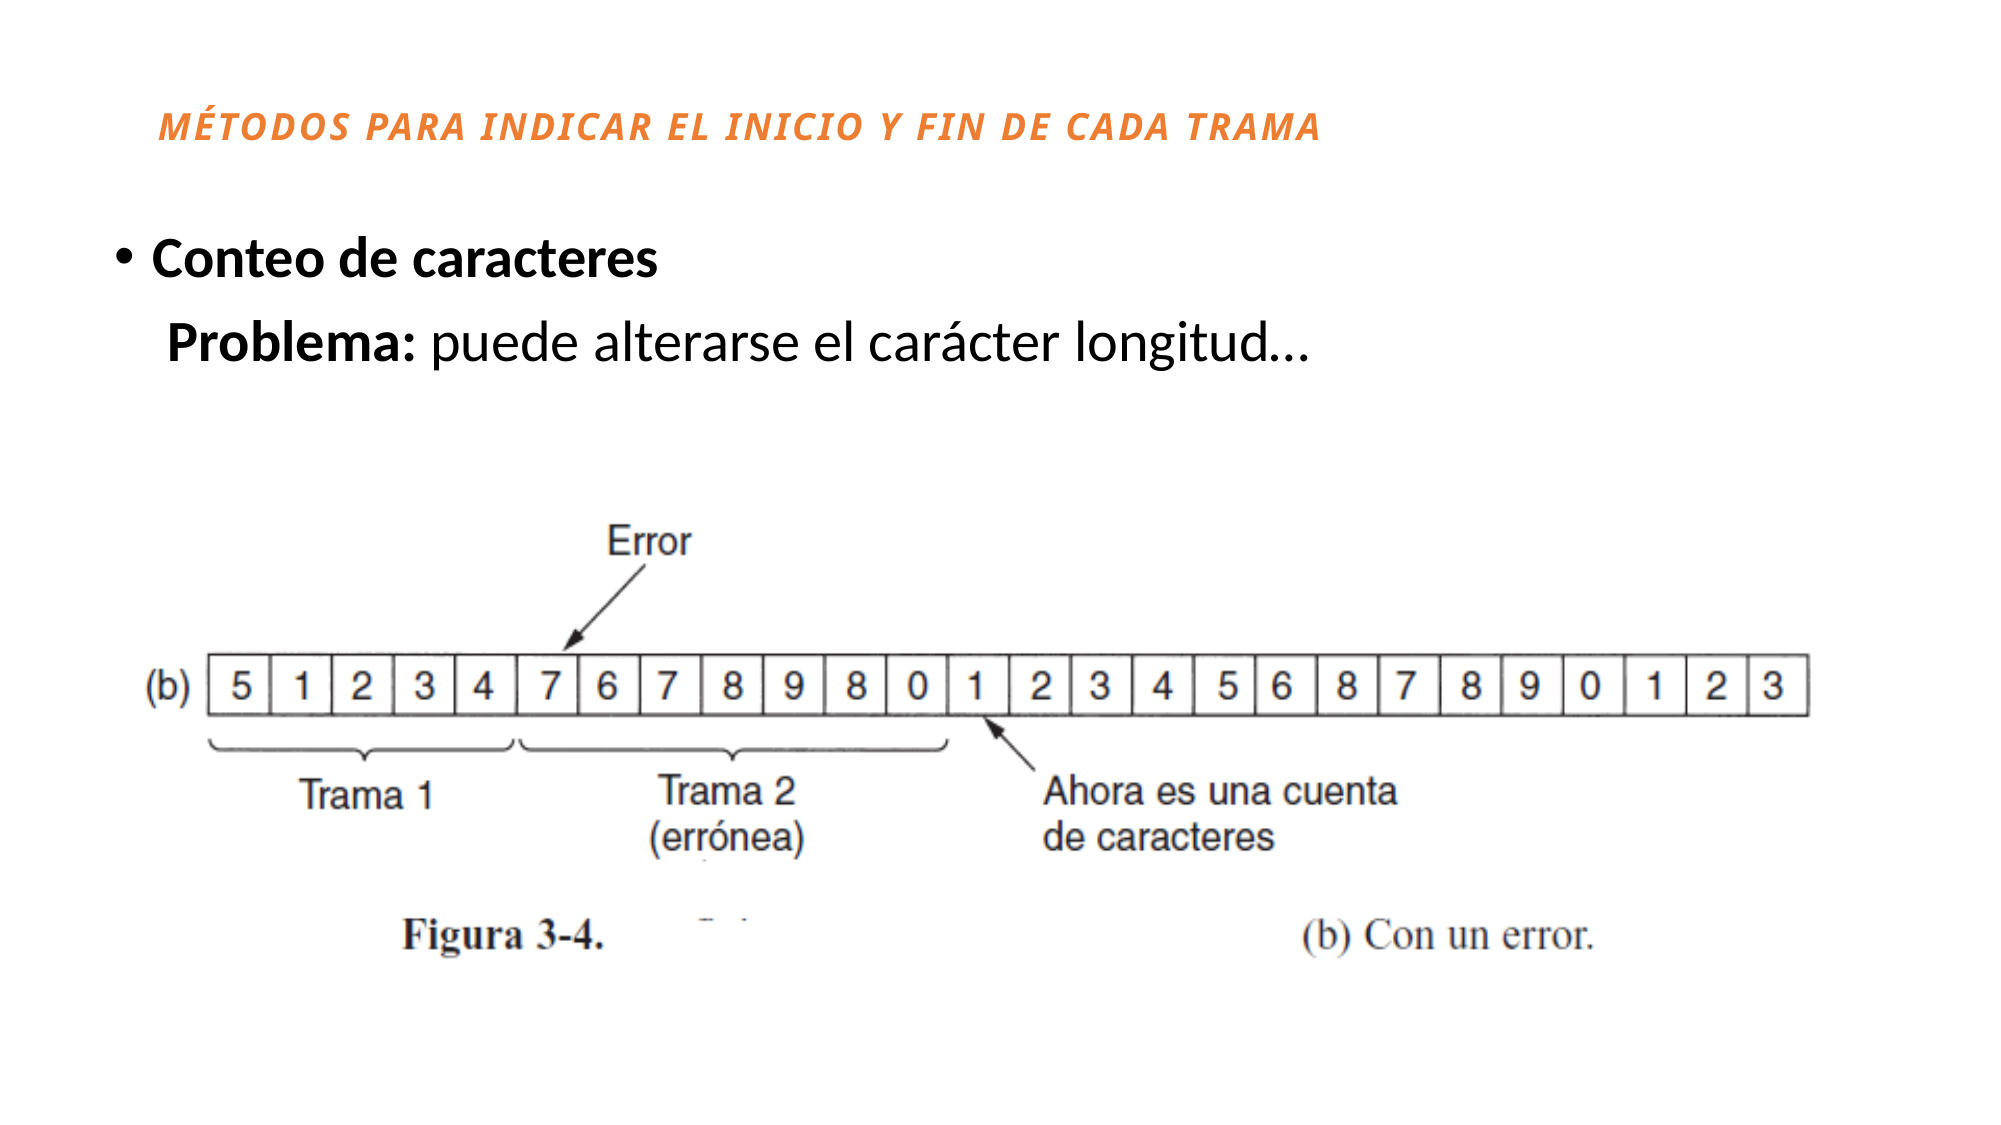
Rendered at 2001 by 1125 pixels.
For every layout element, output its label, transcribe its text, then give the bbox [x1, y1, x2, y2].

list Conteo de caracteres Problema: puede alterarse el carácter longitud… [99, 219, 1900, 1038]
text_box MÉTODOS PARA INDICAR EL INICIO Y FIN DE CADA TRAMA [143, 96, 1797, 156]
picture [102, 503, 1838, 976]
